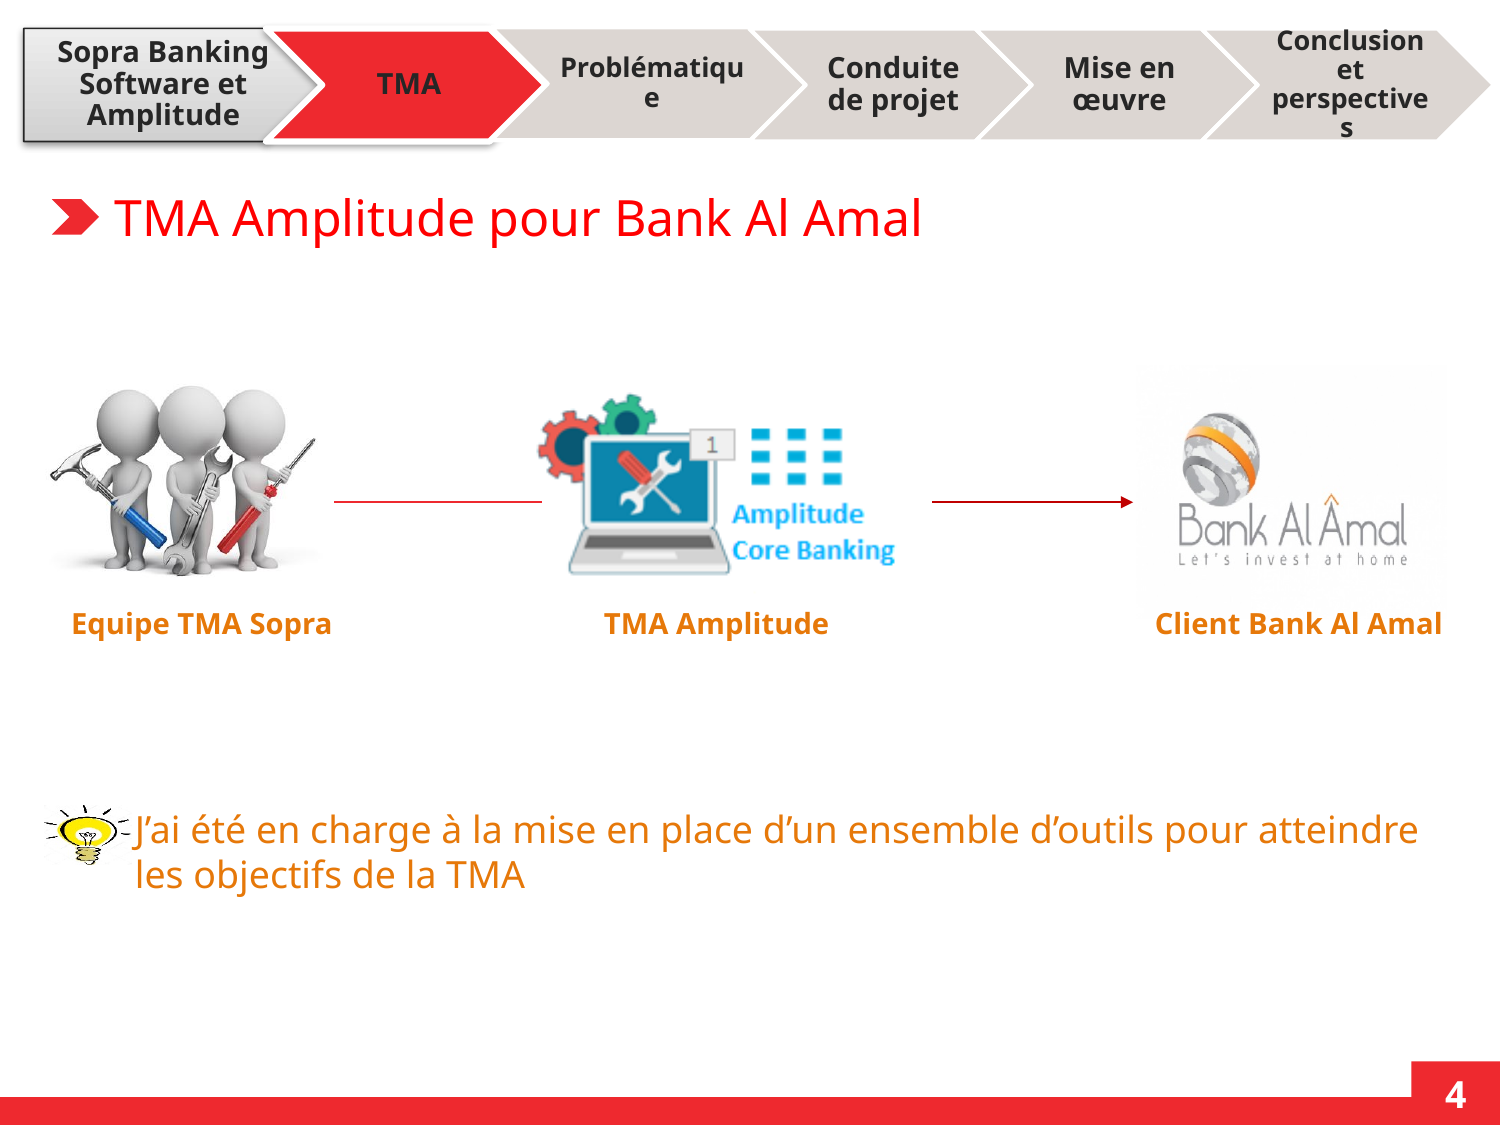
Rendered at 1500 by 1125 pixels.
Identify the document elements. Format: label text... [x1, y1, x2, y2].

picture [32, 365, 335, 594]
text_box Equipe TMA Sopra [57, 605, 341, 641]
text_box 4 [1409, 1059, 1500, 1125]
text_box J’ai été en charge à la mise en place d’un ensemble d’outils pour atteindre les objectifs de la TMA [120, 805, 1431, 896]
picture [1136, 365, 1448, 619]
picture [44, 805, 132, 866]
text_box TMA Amplitude [589, 624, 830, 641]
text_box Client Bank Al Amal [1140, 627, 1444, 641]
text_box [23, 0, 1495, 352]
picture [513, 388, 933, 616]
